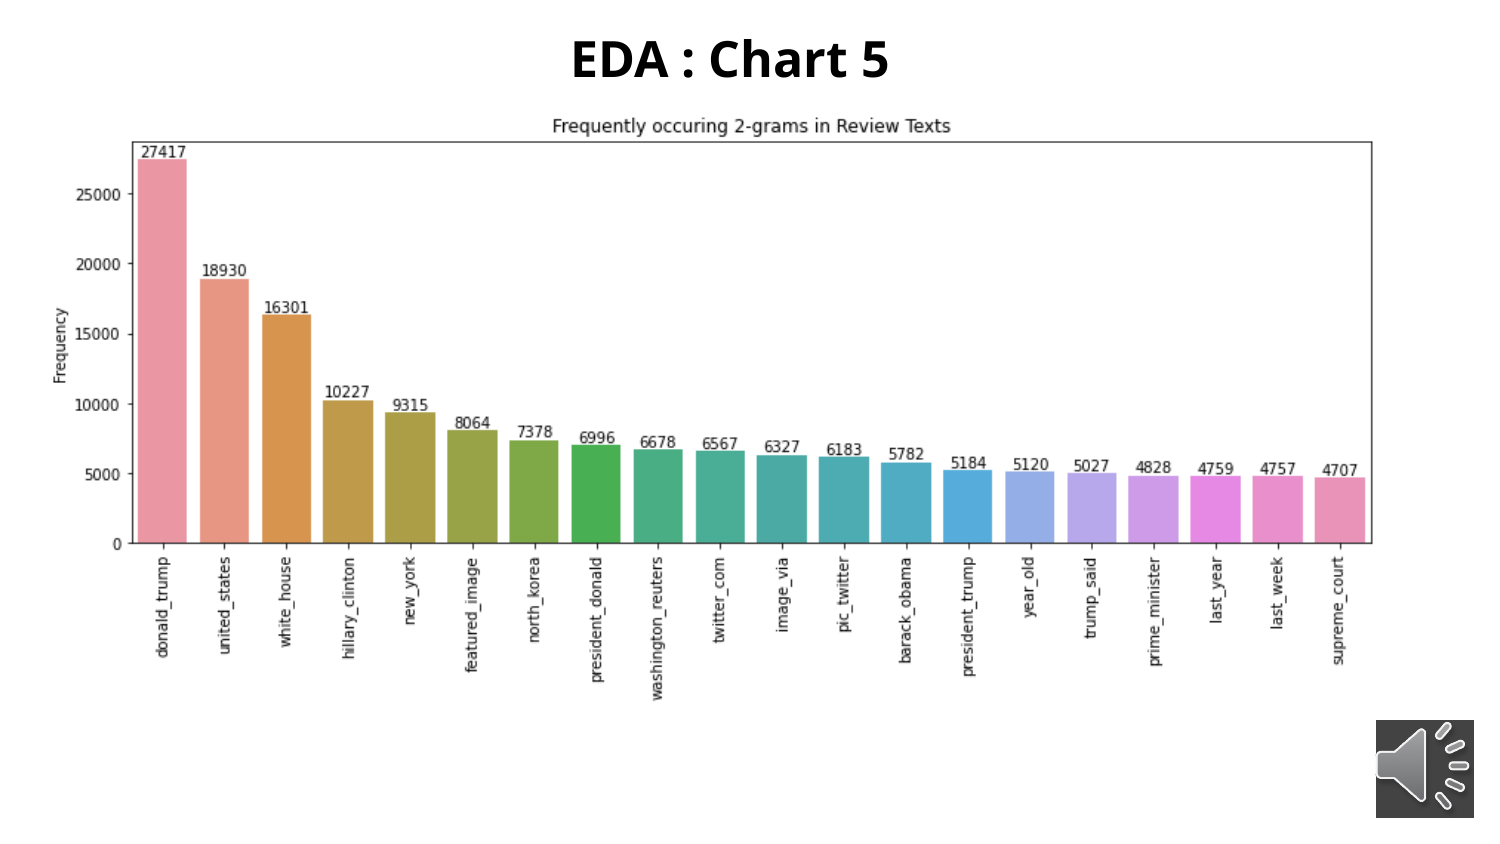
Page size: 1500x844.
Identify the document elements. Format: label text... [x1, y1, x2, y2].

picture [1374, 718, 1476, 819]
picture [30, 106, 1392, 716]
title EDA : Chart 5 [61, 12, 1412, 107]
